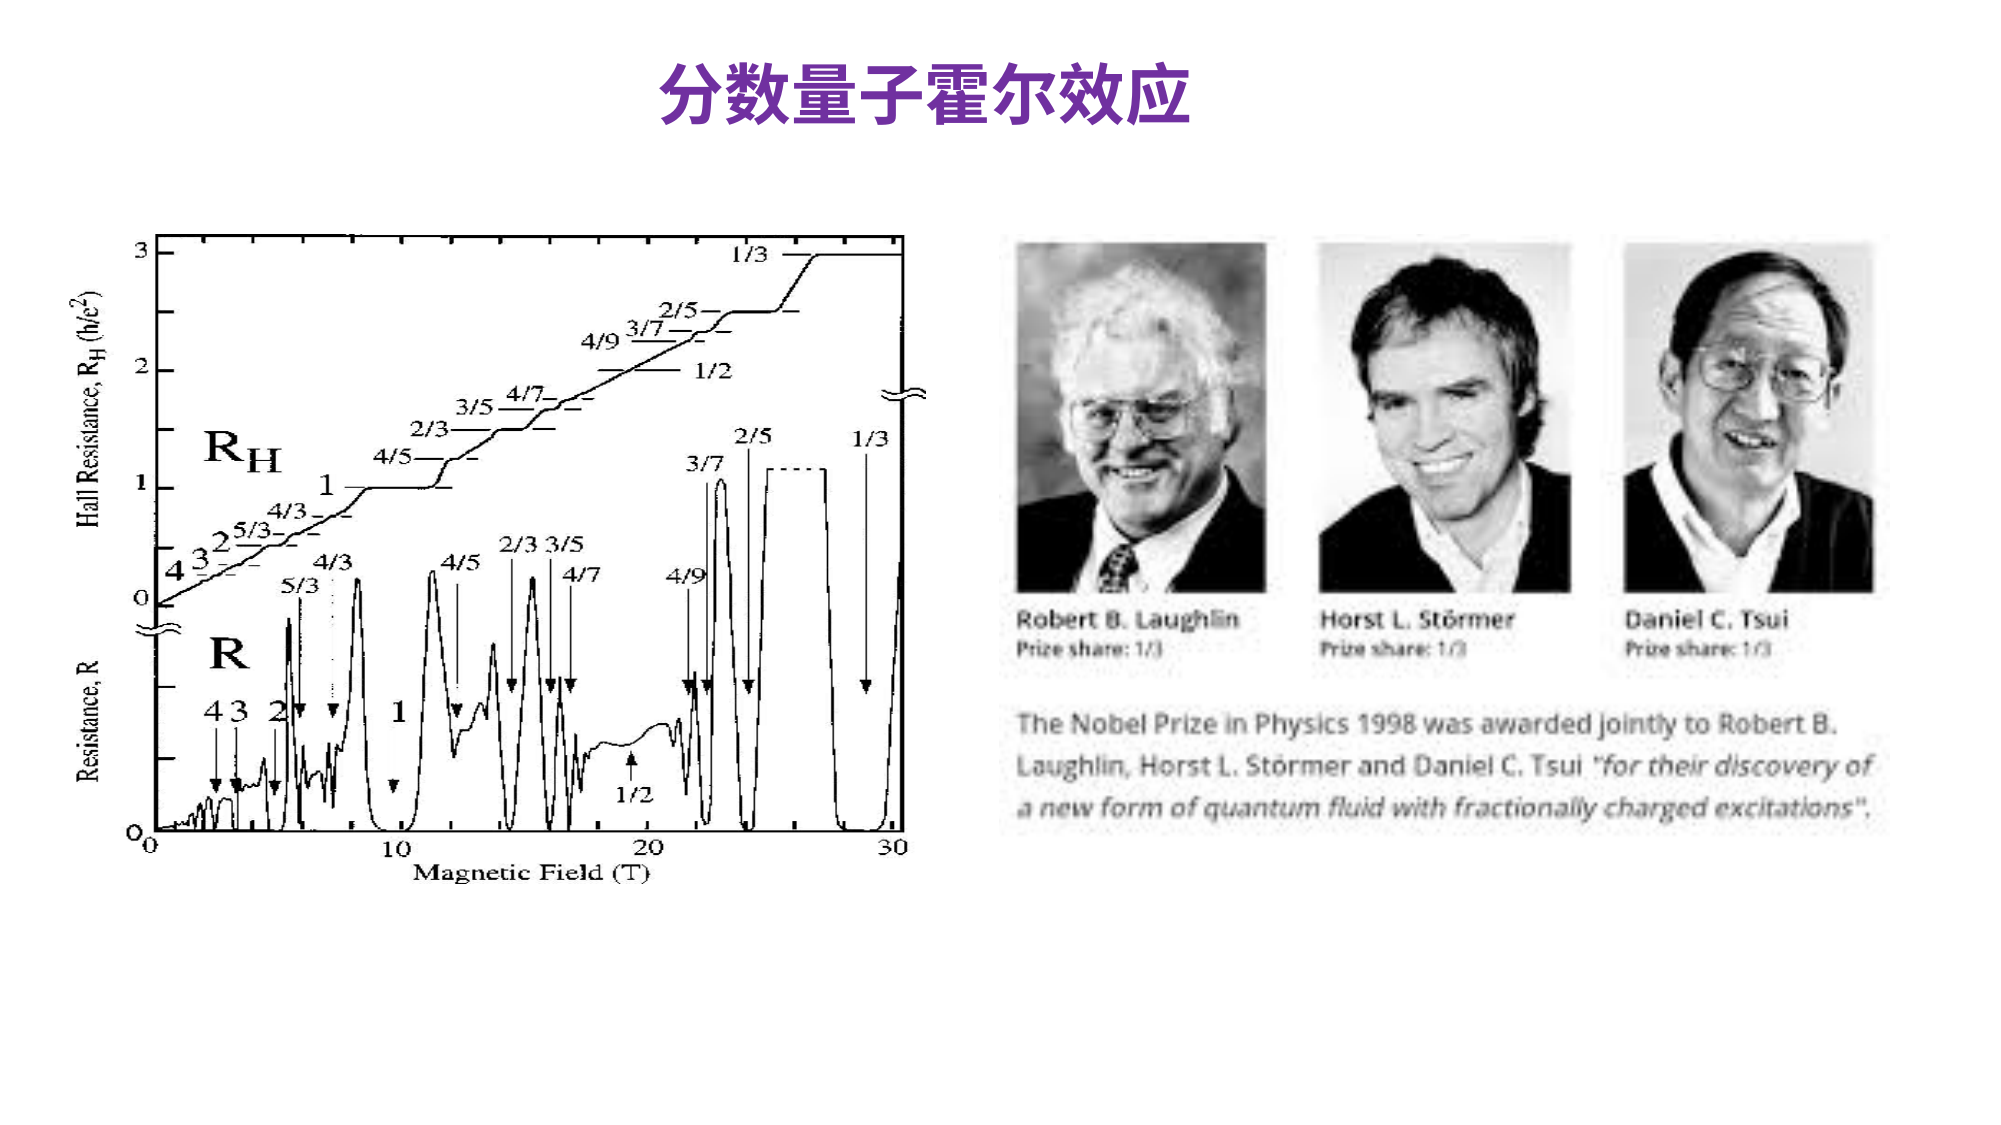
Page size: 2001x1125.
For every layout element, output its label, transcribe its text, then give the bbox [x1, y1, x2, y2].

picture [999, 234, 1890, 840]
text_box 分数量子霍尔效应 [643, 45, 1207, 141]
picture [68, 234, 926, 884]
